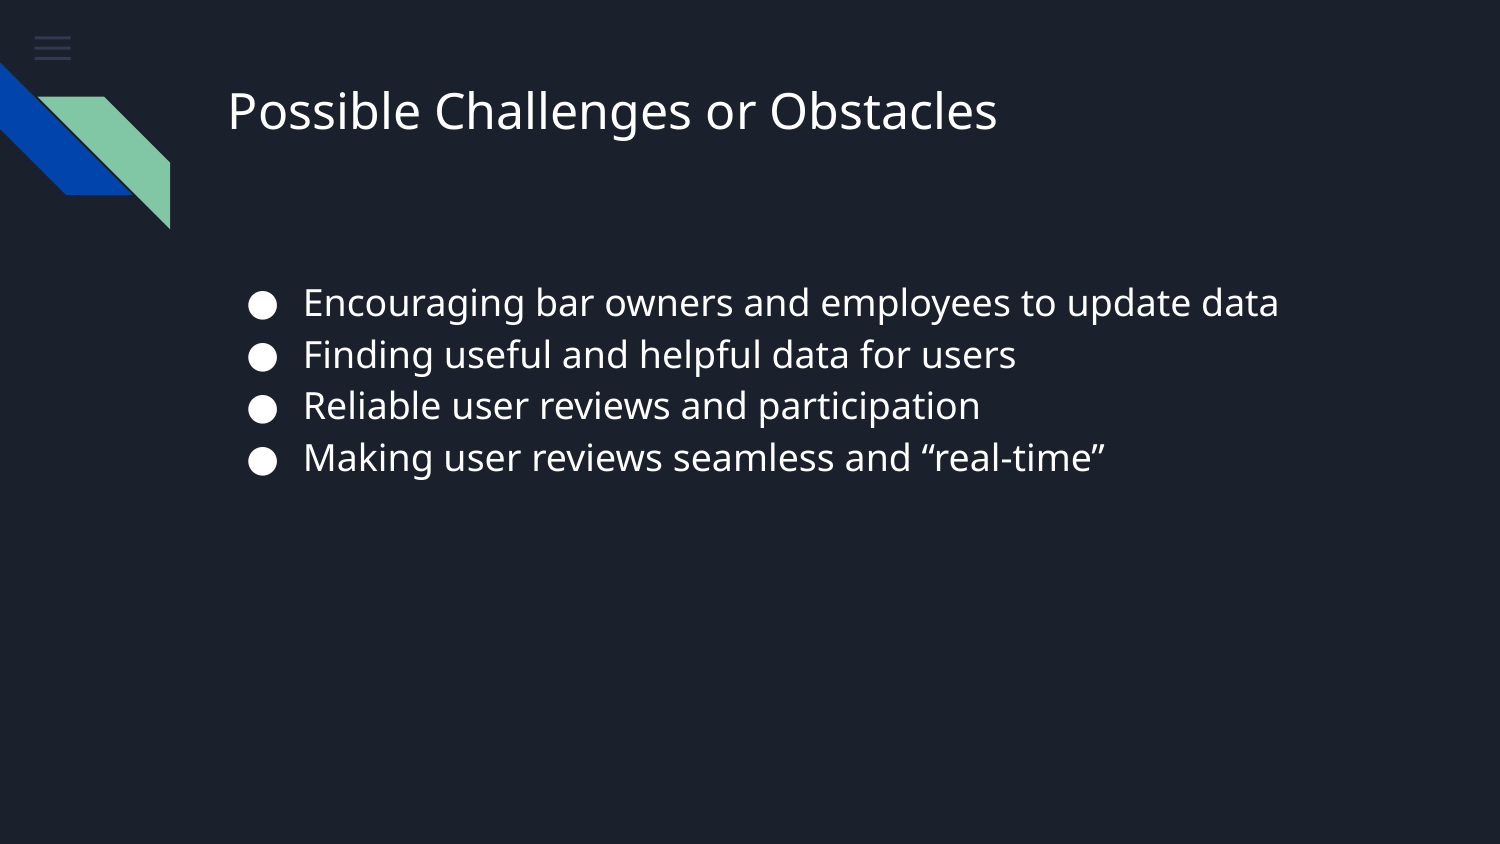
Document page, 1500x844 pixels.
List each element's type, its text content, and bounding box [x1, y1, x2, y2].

list Encouraging bar owners and employees to update data Finding useful and helpful data for users Reliable user reviews and participation Making user reviews seamless and “real-time” [212, 257, 1368, 735]
title Possible Challenges or Obstacles [212, 64, 1368, 215]
